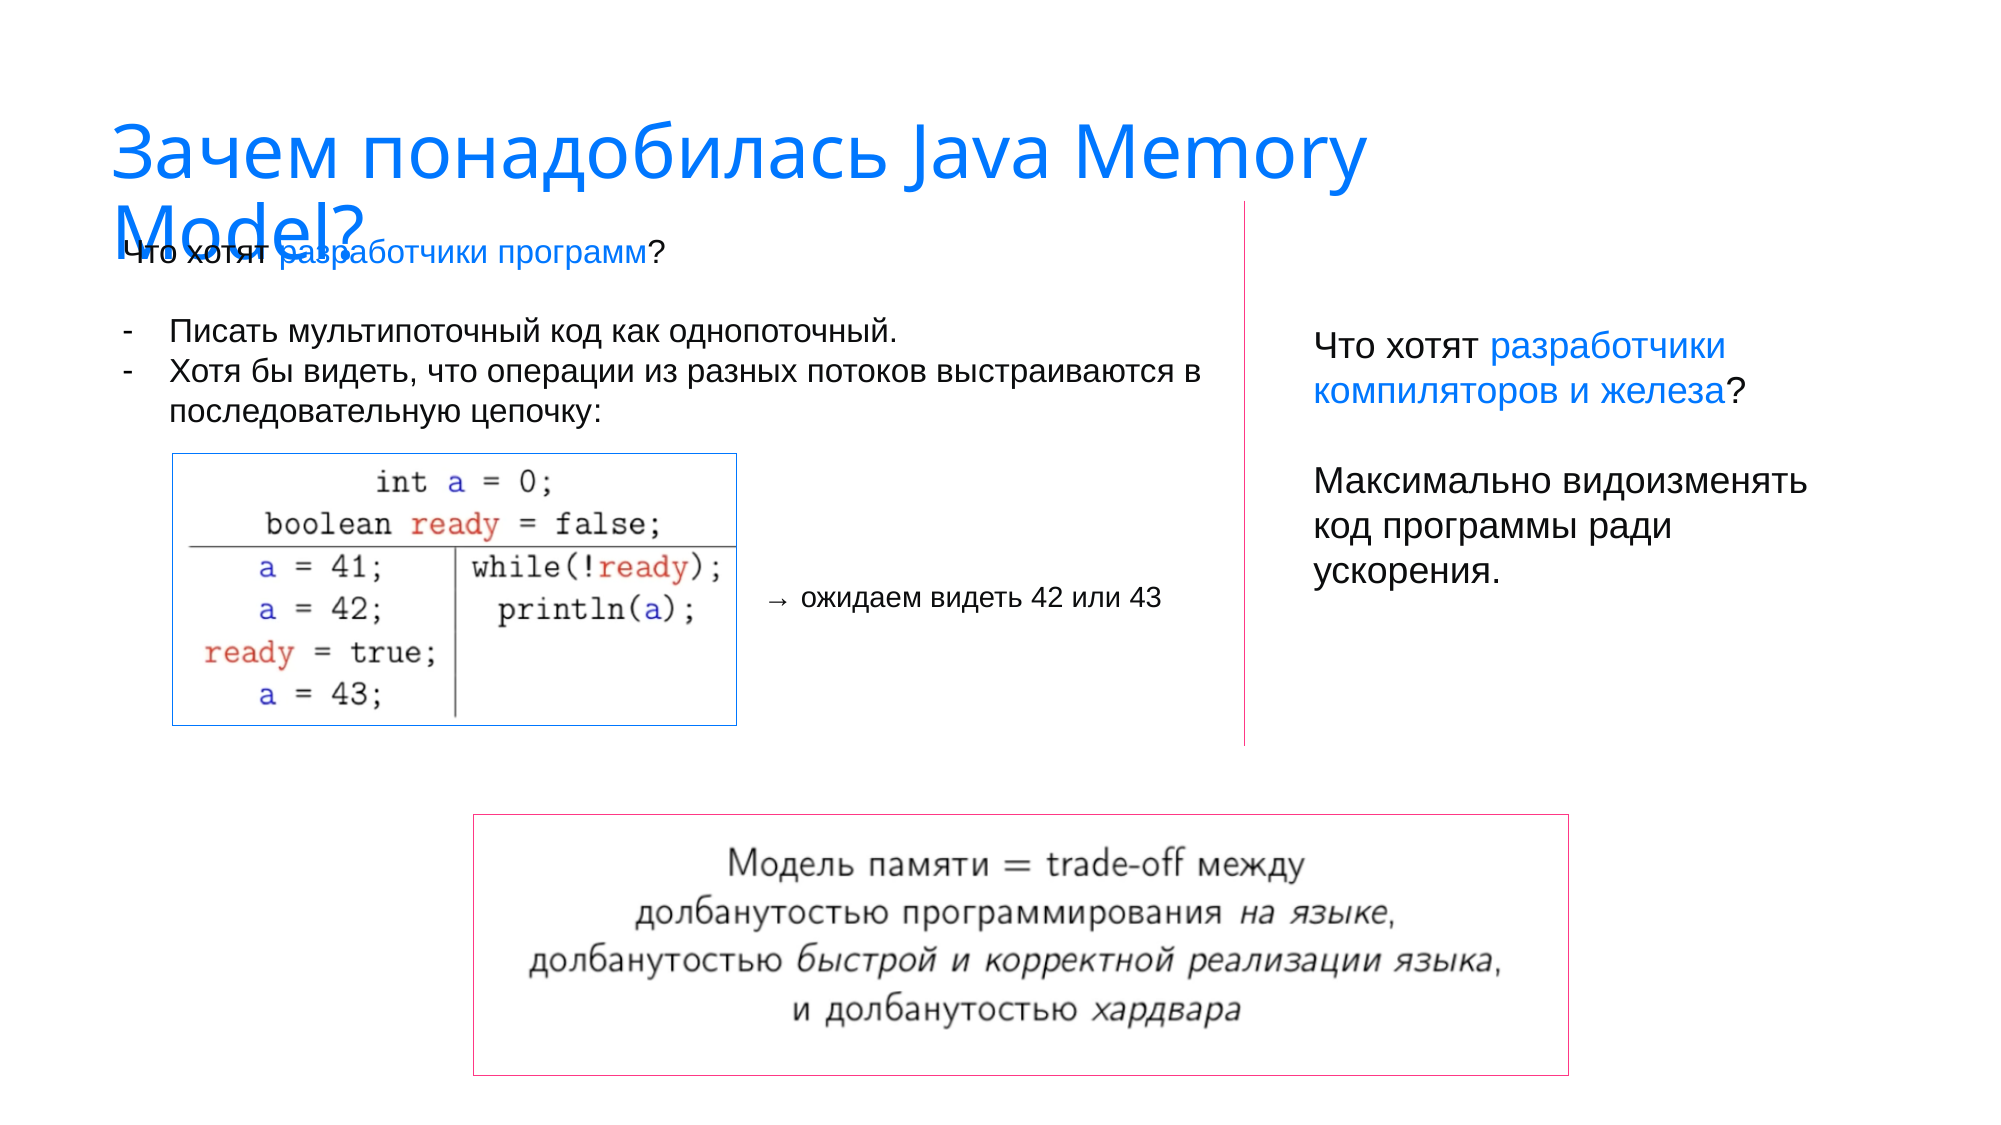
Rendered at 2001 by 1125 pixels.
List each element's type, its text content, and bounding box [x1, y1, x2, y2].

text_box Что хотят разработчики программ? Писать мультипоточный код как однопоточный. Хотя бы видеть, что операции из разных потоков выстраиваются в последовательную цепочку: [122, 222, 1240, 465]
picture [172, 453, 737, 726]
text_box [173, 312, 1690, 1105]
text_box Что хотят разработчики компиляторов и железа? Максимально видоизменять код программы ради ускорения. [1691, 313, 1826, 561]
picture [472, 814, 1570, 1076]
title Зачем понадобилась Java Memory Model? [111, 113, 1607, 220]
